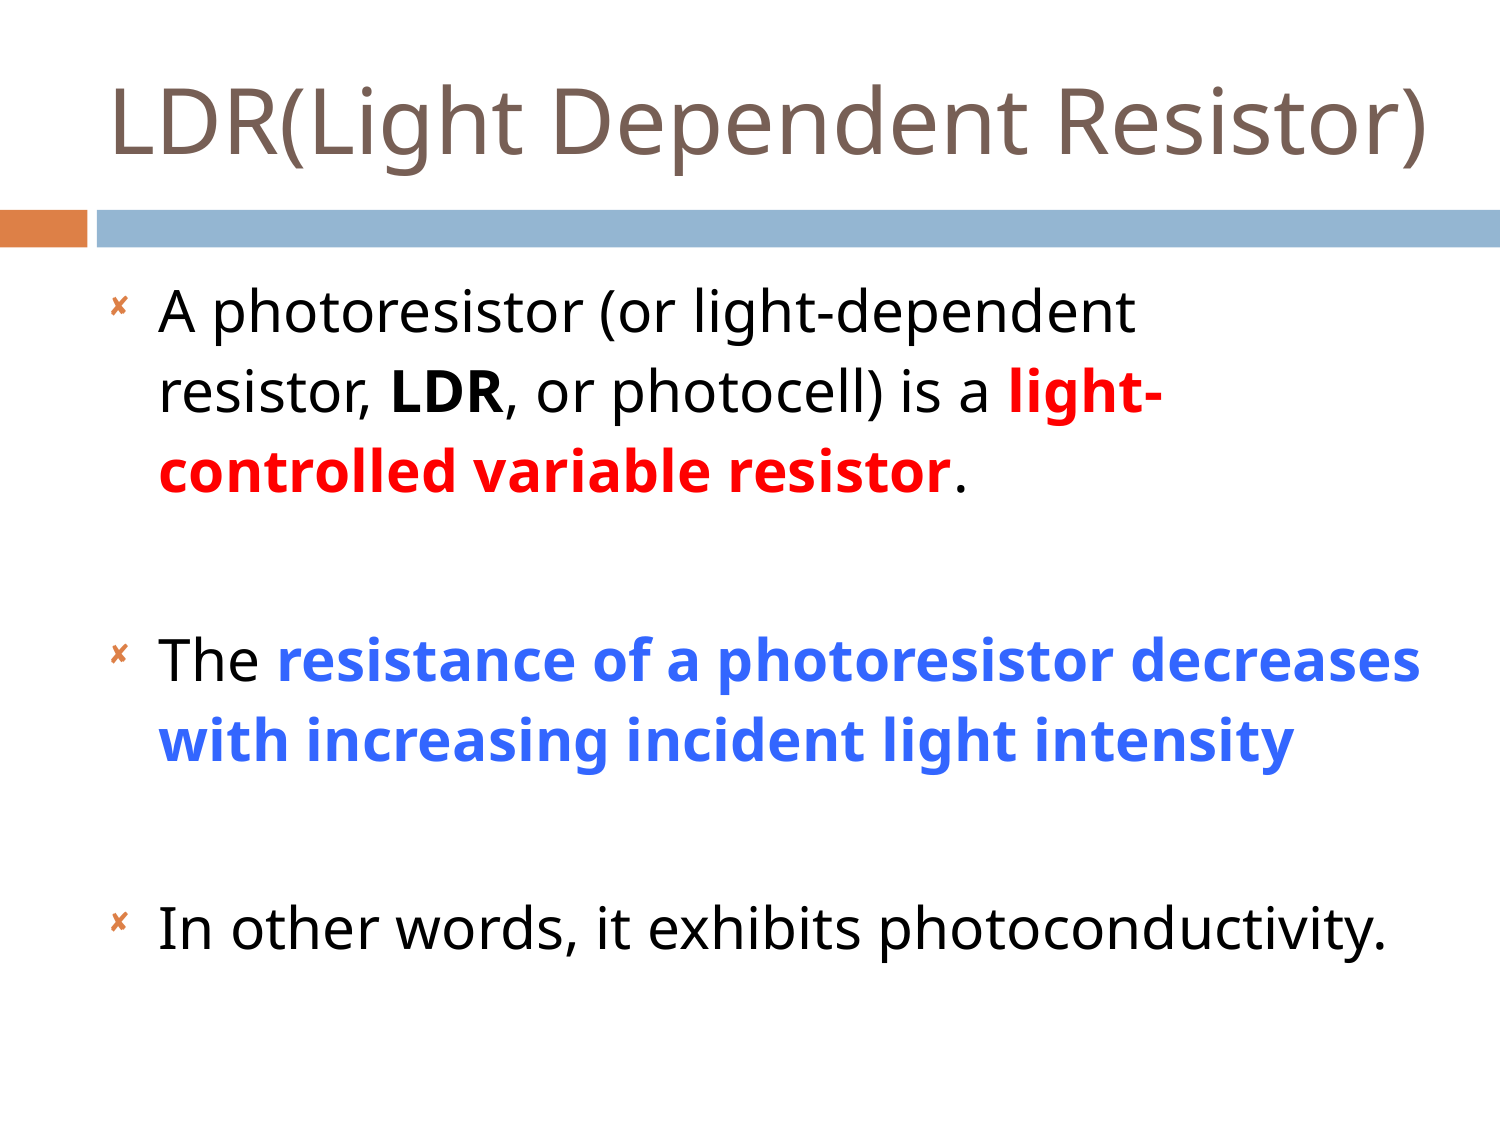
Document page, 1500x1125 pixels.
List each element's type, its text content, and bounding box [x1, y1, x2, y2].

title LDR(Light Dependent Resistor) [99, 36, 1439, 201]
list A photoresistor (or light-dependent resistor, LDR, or photocell) is a light-controlled variable resistor. The resistance of a photoresistor decreases with increasing incident light intensity In other words, it exhibits photoconductivity. [99, 261, 1439, 1001]
